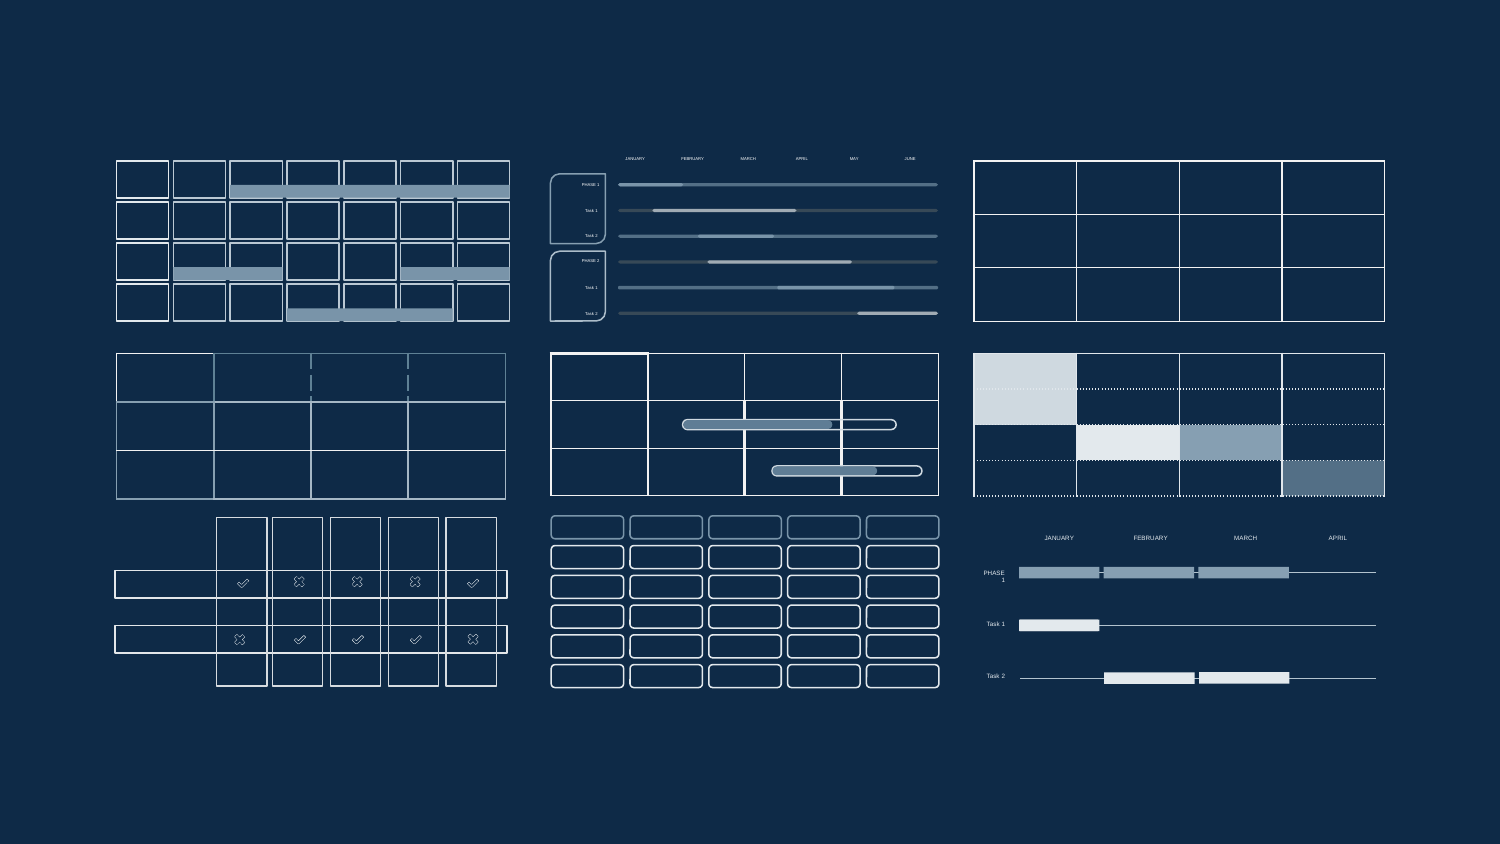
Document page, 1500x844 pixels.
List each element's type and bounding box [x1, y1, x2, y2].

table_cell [1180, 389, 1281, 496]
table_cell [409, 403, 505, 450]
text_box [963, 519, 1378, 685]
table_cell [215, 451, 310, 498]
text_box [114, 517, 508, 687]
table_cell [1180, 268, 1281, 321]
table_cell [843, 401, 938, 448]
table_cell [409, 451, 505, 498]
table_cell [117, 451, 213, 498]
text_box [682, 419, 897, 430]
table_cell [975, 215, 1076, 267]
table_header [745, 354, 841, 400]
table_header [1180, 162, 1281, 214]
text_box [550, 155, 939, 322]
table_cell [117, 403, 213, 450]
table_header [1077, 162, 1179, 214]
table_cell [1283, 389, 1384, 496]
table_cell [746, 431, 840, 448]
table_cell [649, 401, 743, 448]
table_cell [975, 389, 1076, 496]
table_cell [1180, 215, 1281, 267]
table_header [215, 354, 505, 401]
table_cell [746, 449, 840, 495]
table_header [975, 162, 1076, 214]
table_header [1283, 162, 1384, 214]
table_cell [312, 403, 407, 450]
text_box [551, 515, 940, 688]
table_header [117, 354, 213, 401]
table_cell [1283, 215, 1384, 267]
text_box [116, 160, 510, 322]
table_cell [1077, 215, 1179, 267]
text_box [771, 465, 923, 477]
table_cell [552, 401, 647, 448]
table_cell [1077, 268, 1179, 321]
table_header [649, 354, 744, 400]
table_header [1180, 354, 1281, 389]
table_cell [1077, 389, 1179, 496]
table_cell [843, 449, 938, 495]
table_cell [746, 401, 840, 418]
table_header [1283, 354, 1384, 389]
table_header [1077, 354, 1179, 389]
table_cell [312, 451, 407, 498]
table_cell [649, 449, 743, 495]
table_cell [552, 449, 647, 495]
table_header [552, 355, 647, 400]
table_cell [975, 268, 1076, 321]
table_cell [215, 403, 310, 450]
table_header [842, 354, 938, 400]
table_cell [1283, 268, 1384, 321]
table_header [975, 354, 1076, 389]
